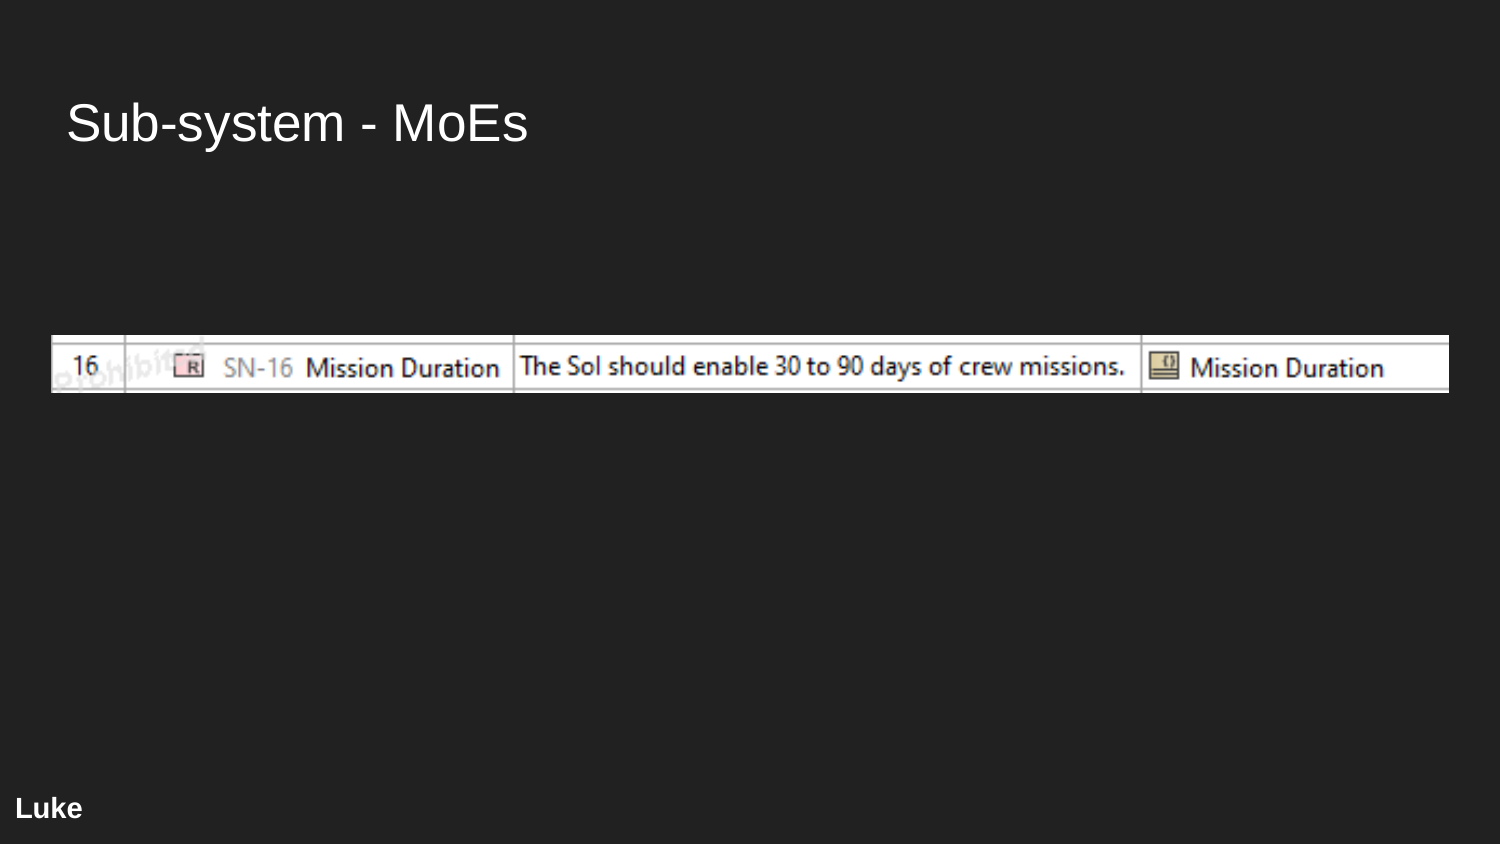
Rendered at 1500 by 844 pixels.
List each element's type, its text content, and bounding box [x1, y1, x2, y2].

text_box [50, 335, 1450, 393]
text_box Luke [0, 774, 130, 844]
title Sub-system - MoEs [51, 72, 1449, 167]
